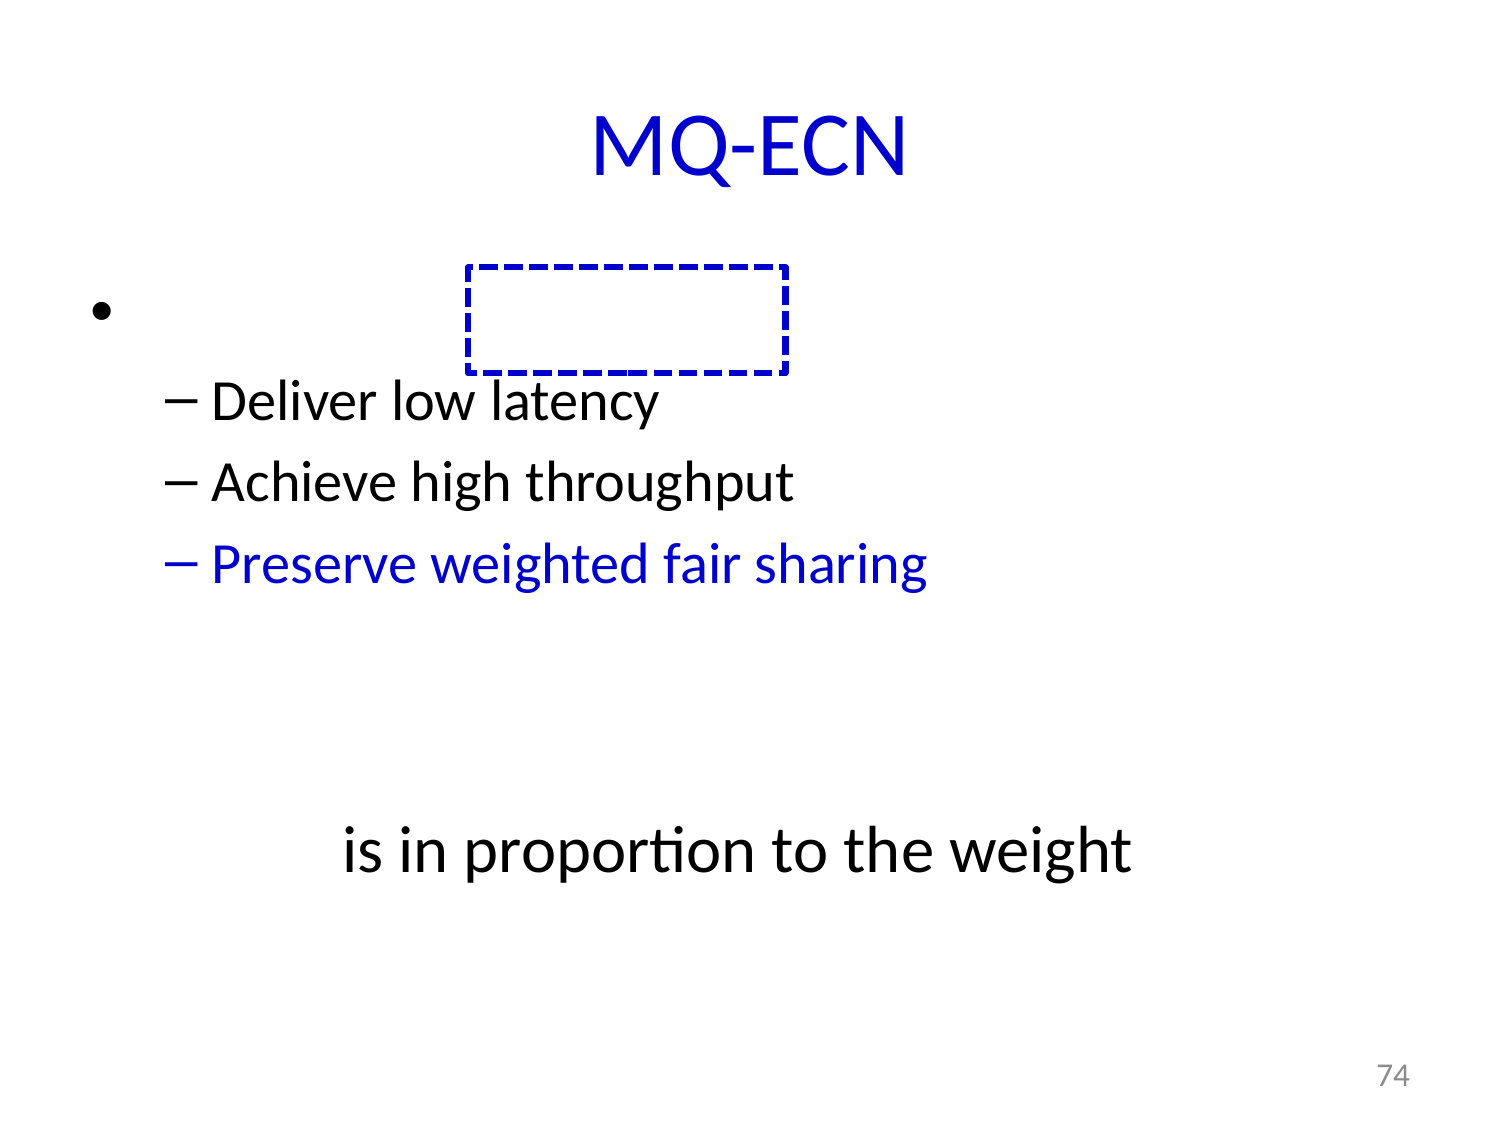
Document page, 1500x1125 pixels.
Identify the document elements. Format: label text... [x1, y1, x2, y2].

text_box [466, 265, 787, 375]
title MQ-ECN [75, 45, 1425, 233]
slide_number 74 [1074, 1042, 1425, 1103]
